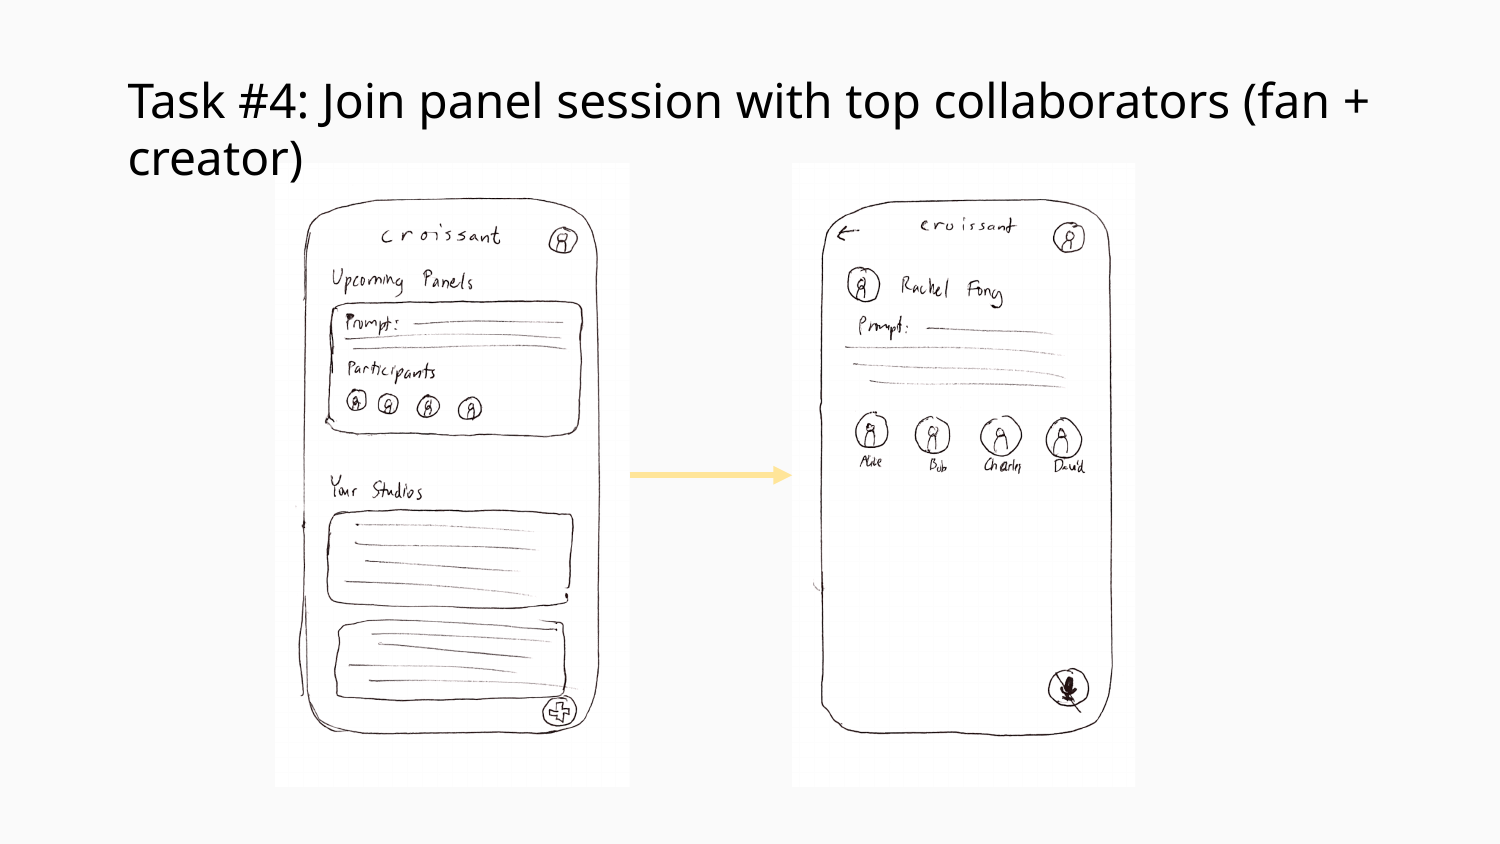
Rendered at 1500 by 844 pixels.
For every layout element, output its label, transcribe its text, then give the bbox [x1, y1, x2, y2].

picture [140, 163, 1276, 787]
text_box Task #4: Join panel session with top collaborators (fan + creator) [112, 55, 1467, 201]
